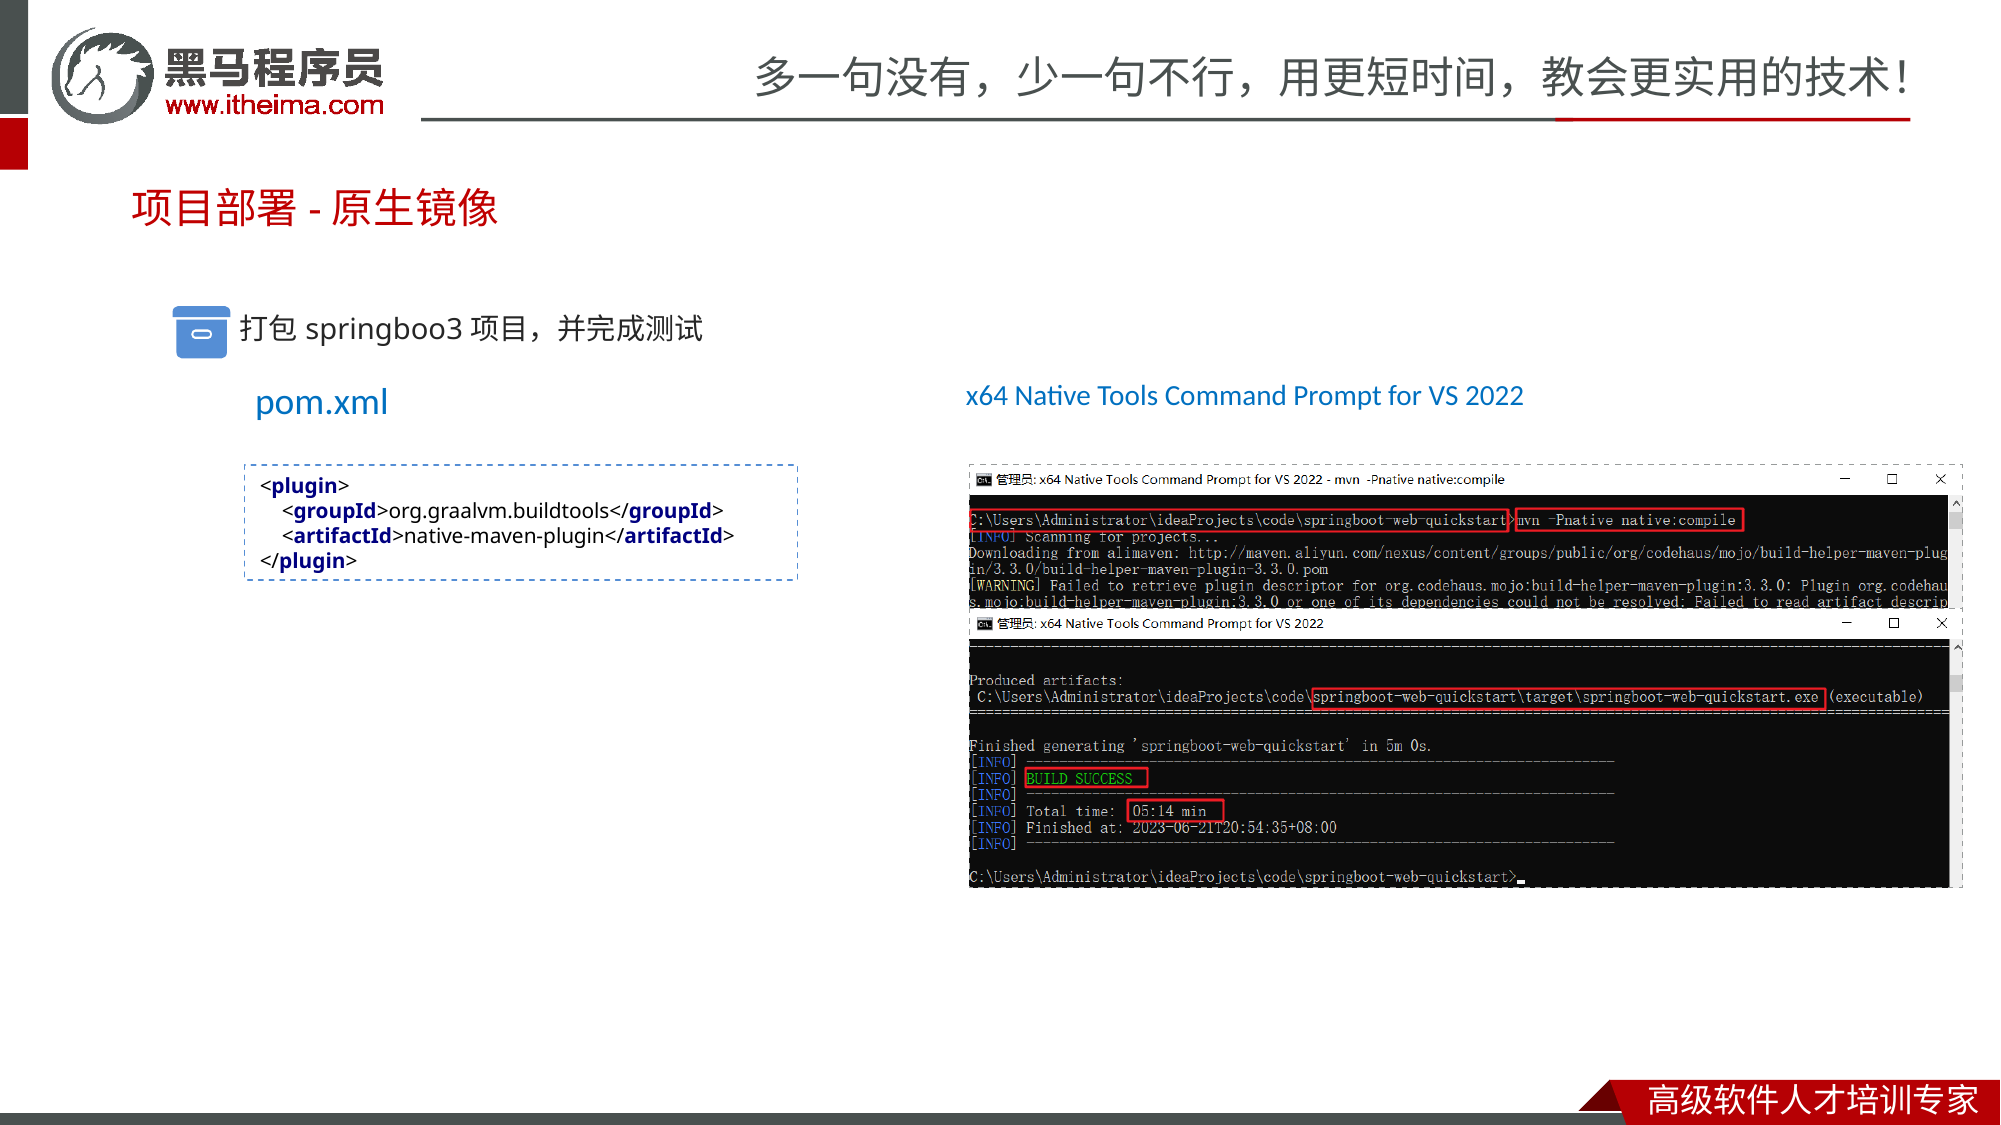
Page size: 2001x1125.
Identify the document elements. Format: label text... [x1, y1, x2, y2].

text_box x64 Native Tools Command Prompt for VS 2022 [951, 369, 1556, 419]
picture [50, 26, 384, 125]
list 打包springboo3项目，并完成测试 [172, 285, 860, 359]
picture [968, 464, 1963, 888]
text_box <plugin> <groupId>org.graalvm.buildtools</groupId> <artifactId>native-maven-plugin</artifactId> </plugin> [244, 464, 798, 580]
title 项目部署-原生镜像 [116, 164, 1872, 250]
text_box [170, 304, 233, 361]
text_box pom.xml [240, 369, 502, 429]
